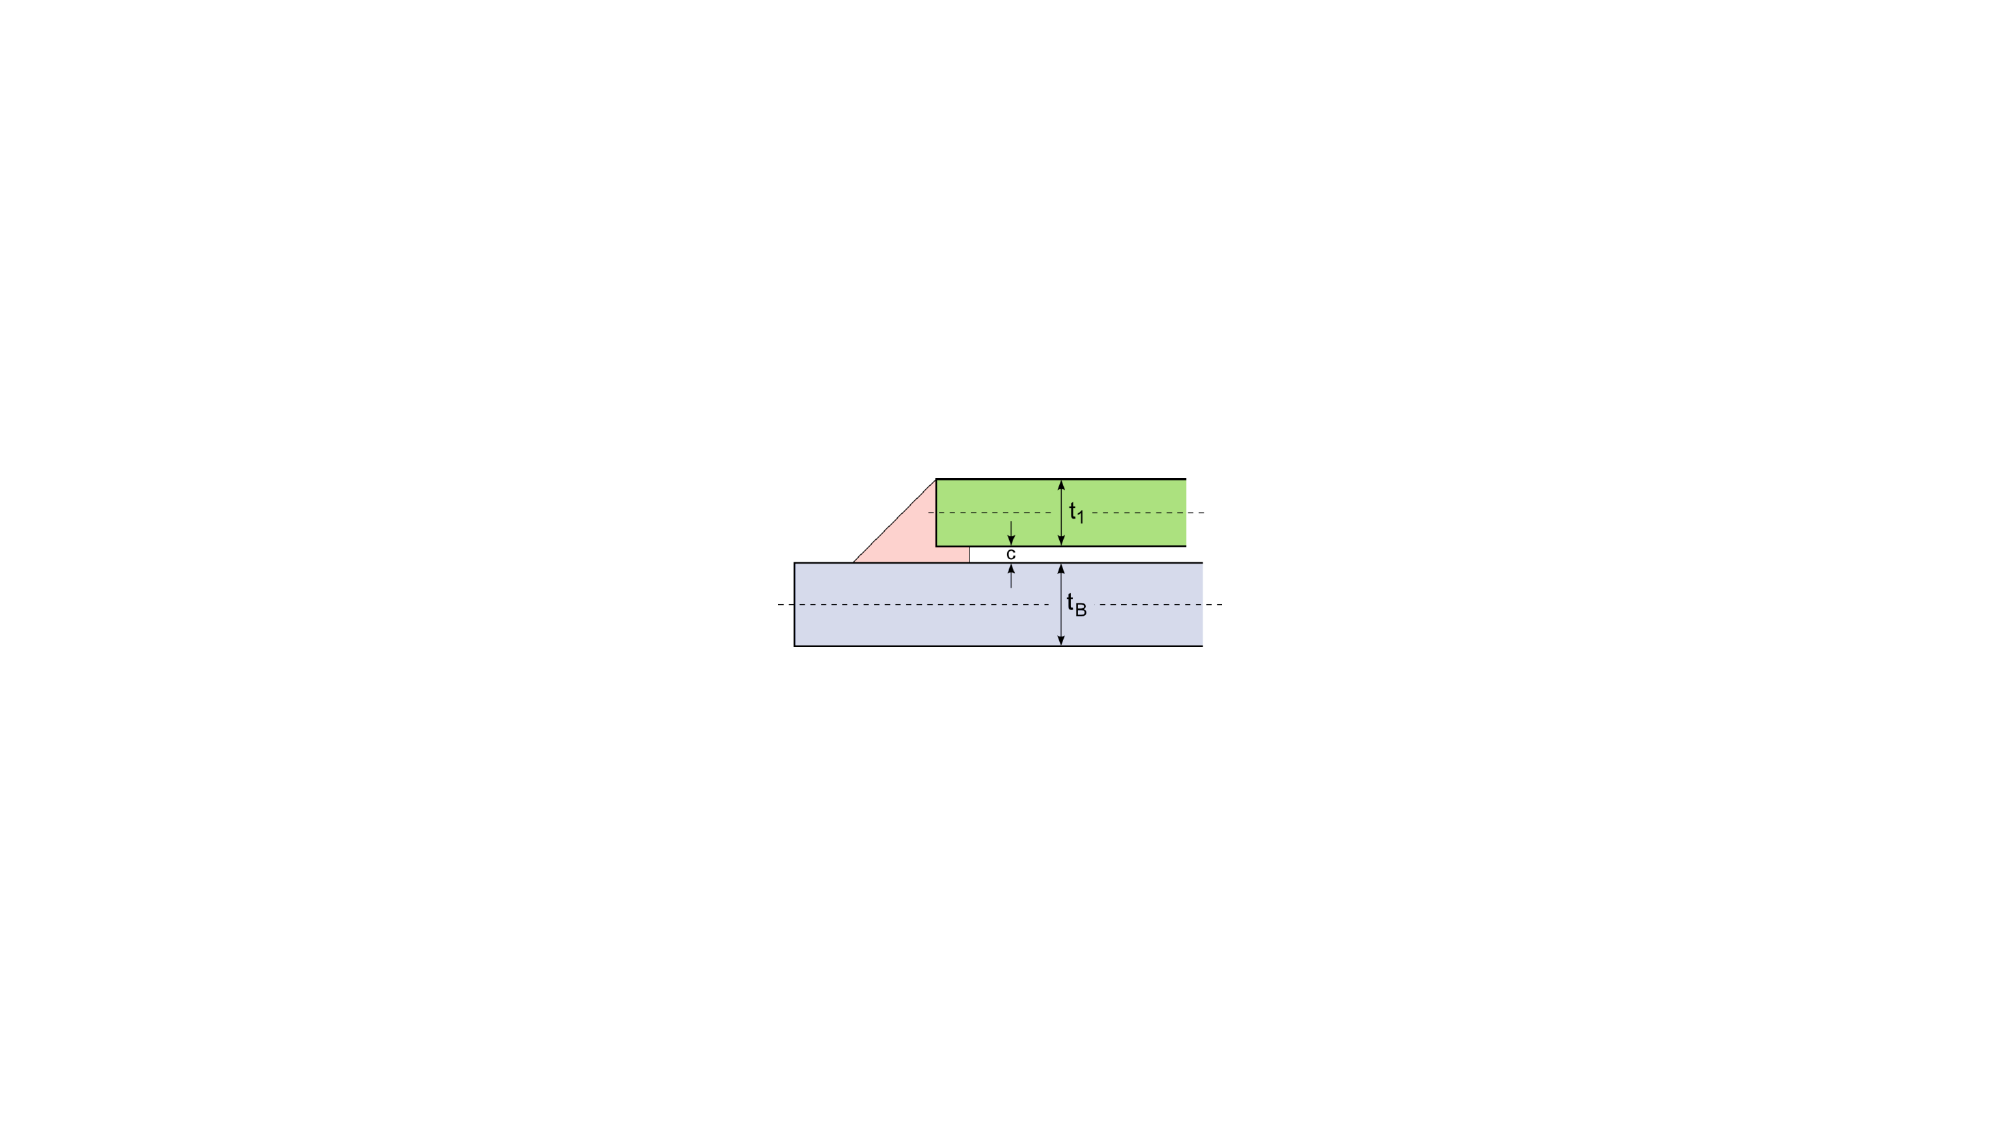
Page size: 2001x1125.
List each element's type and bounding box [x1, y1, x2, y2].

picture [778, 478, 1222, 647]
